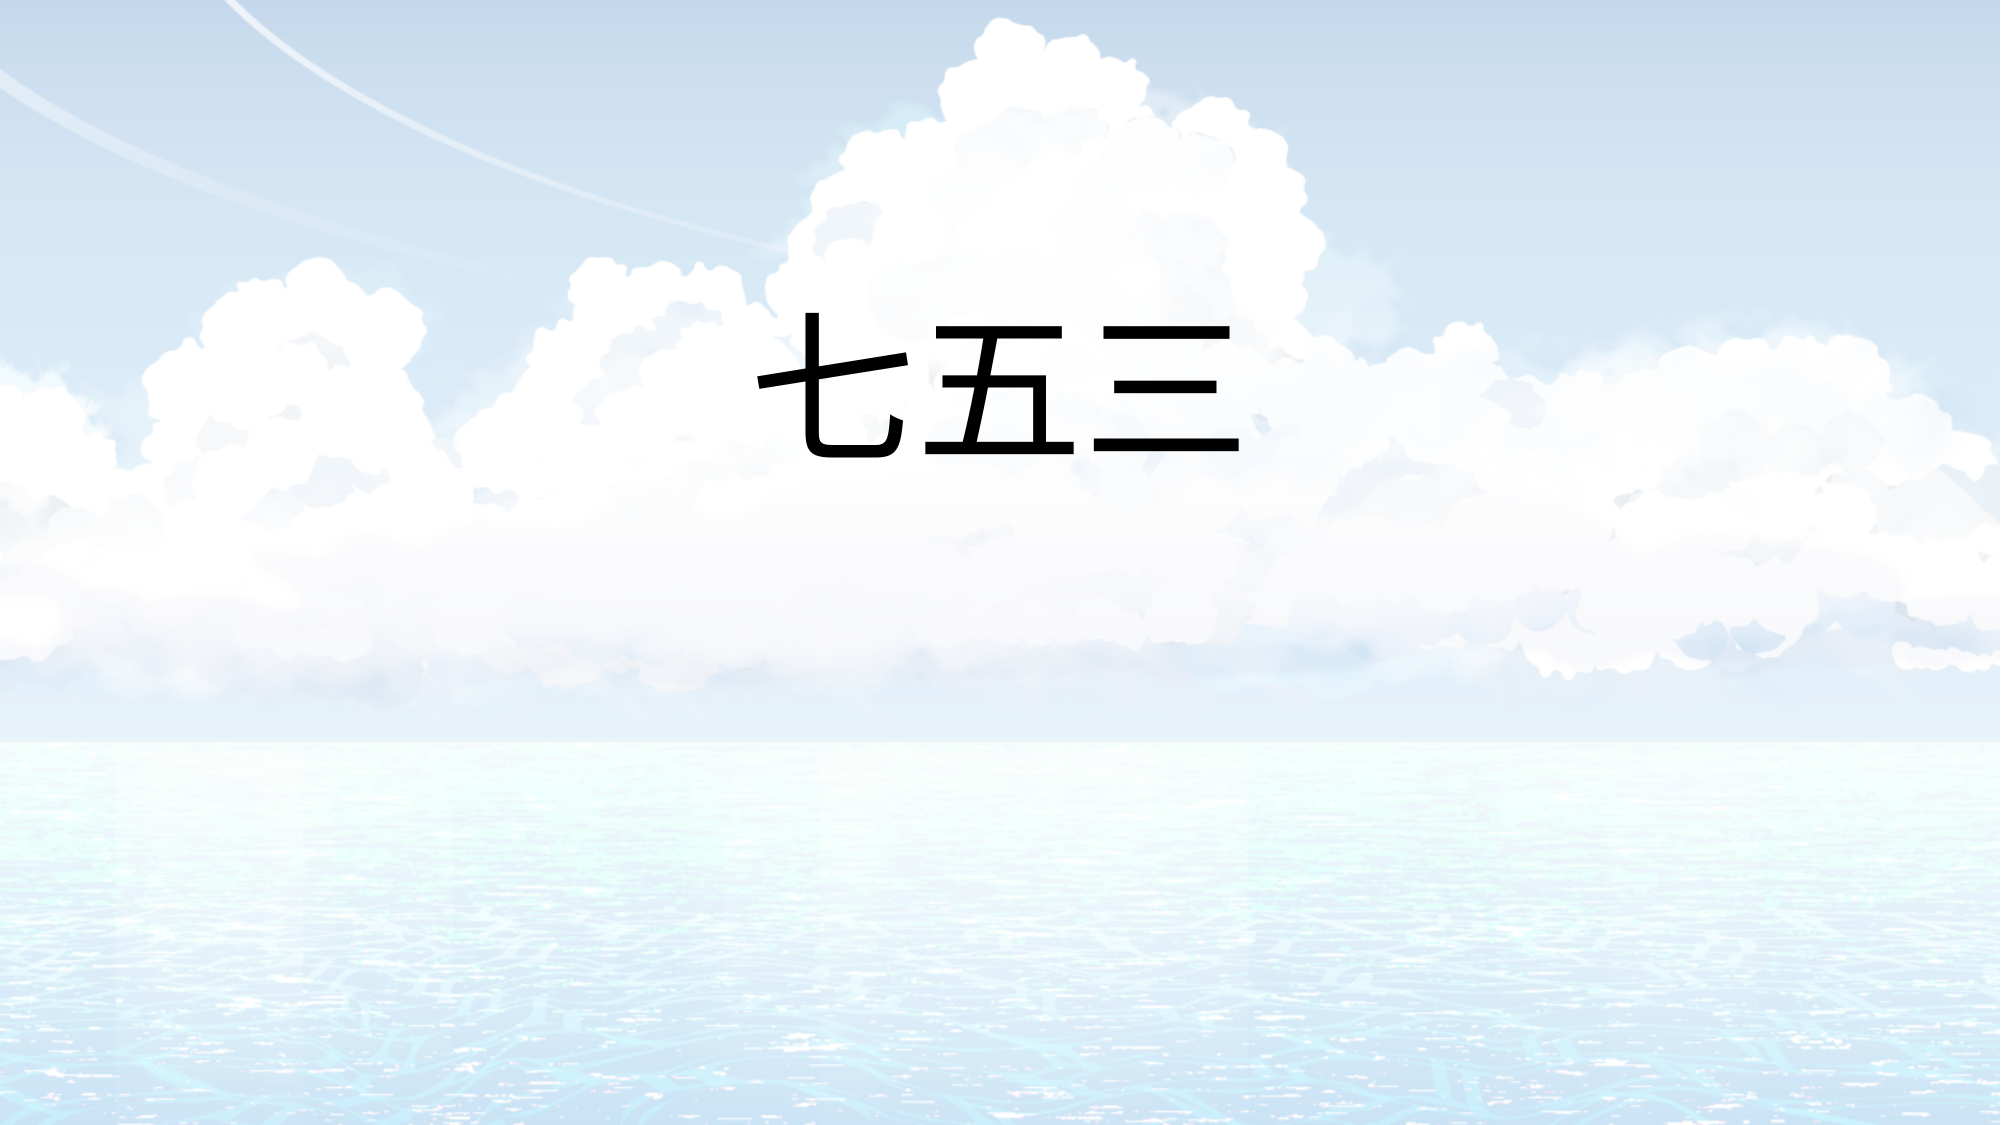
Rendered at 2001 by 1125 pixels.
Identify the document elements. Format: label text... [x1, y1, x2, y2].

list 七五三 [137, 299, 1863, 1014]
